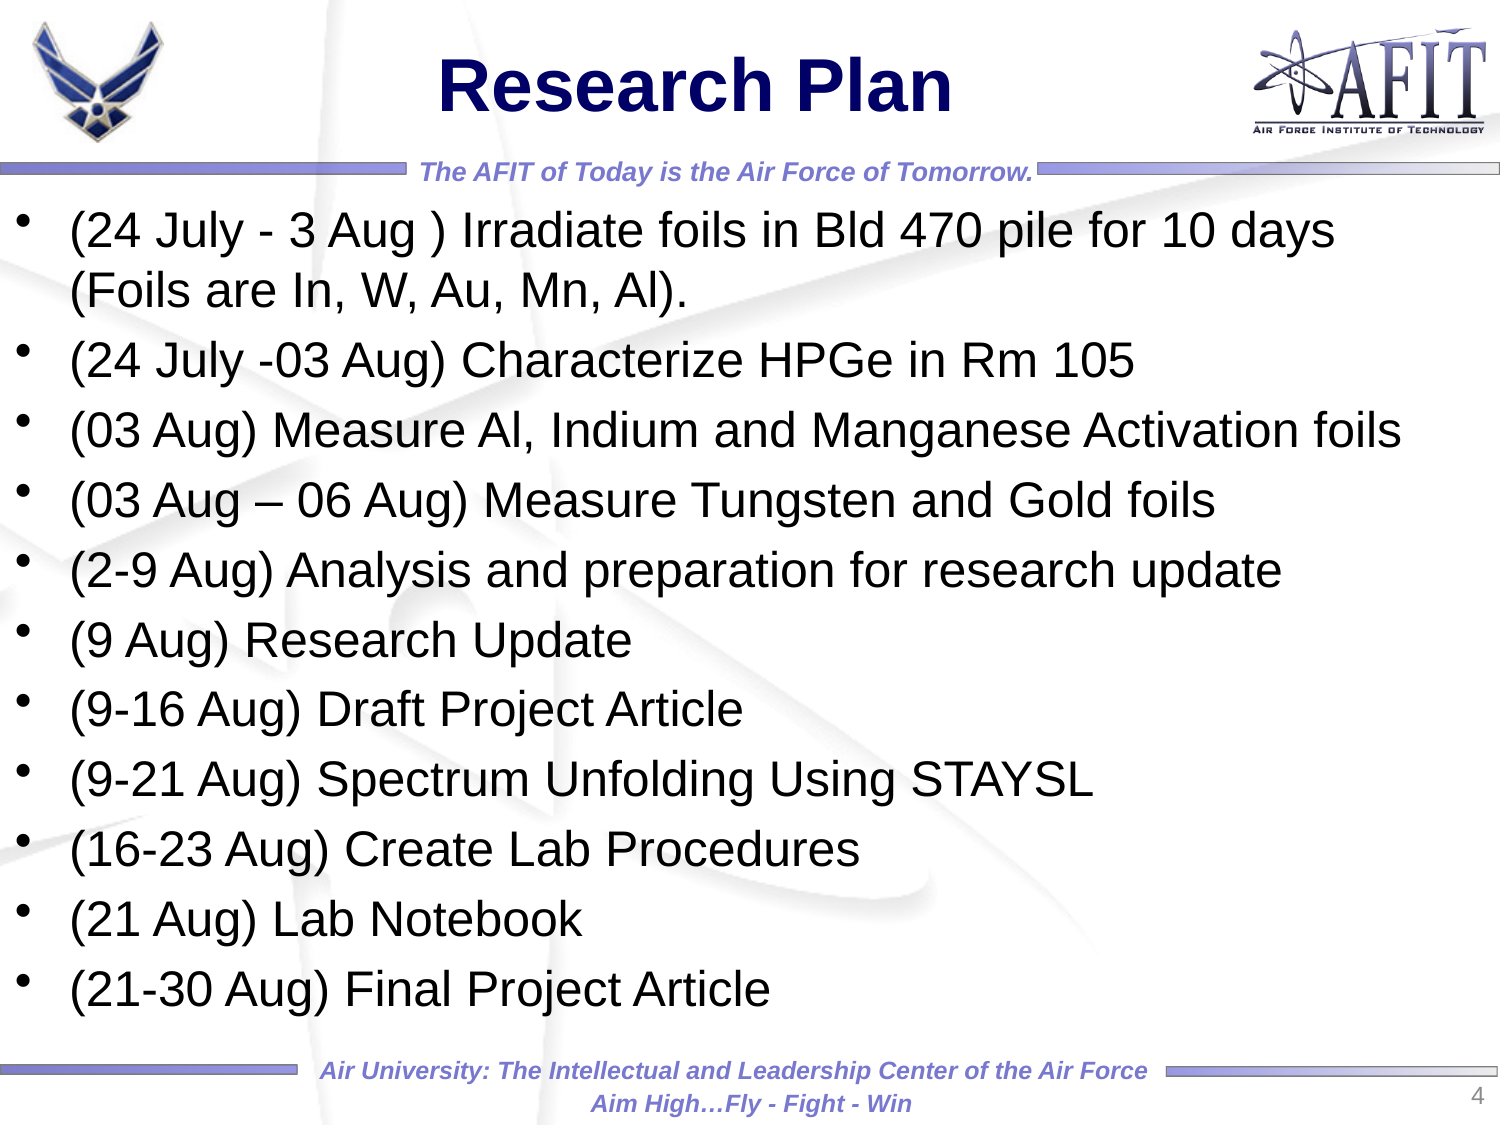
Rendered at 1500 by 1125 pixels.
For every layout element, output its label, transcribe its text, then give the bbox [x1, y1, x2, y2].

title Research Plan [162, 0, 1251, 163]
picture [32, 21, 162, 143]
slide_number 4 [1149, 1065, 1500, 1125]
list (24 July - 3 Aug ) Irradiate foils in Bld 470 pile for 10 days (Foils are In, W, Au, Mn, Al). (24 July -03 Aug) Characterize HPGe in Rm 105 (03 Aug) Measure Al, Indium and Manganese Activation foils (03 Aug – 06 Aug) Measure Tungsten and Gold foils (2-9 Aug) Analysis and preparation for research update (9 Aug) Research Update (9-16 Aug) Draft Project Article (9-21 Aug) Spectrum Unfolding Using STAYSL (16-23 Aug) Create Lab Procedures (21 Aug) Lab Notebook (21-30 Aug) Final Project Article [0, 189, 1450, 1013]
